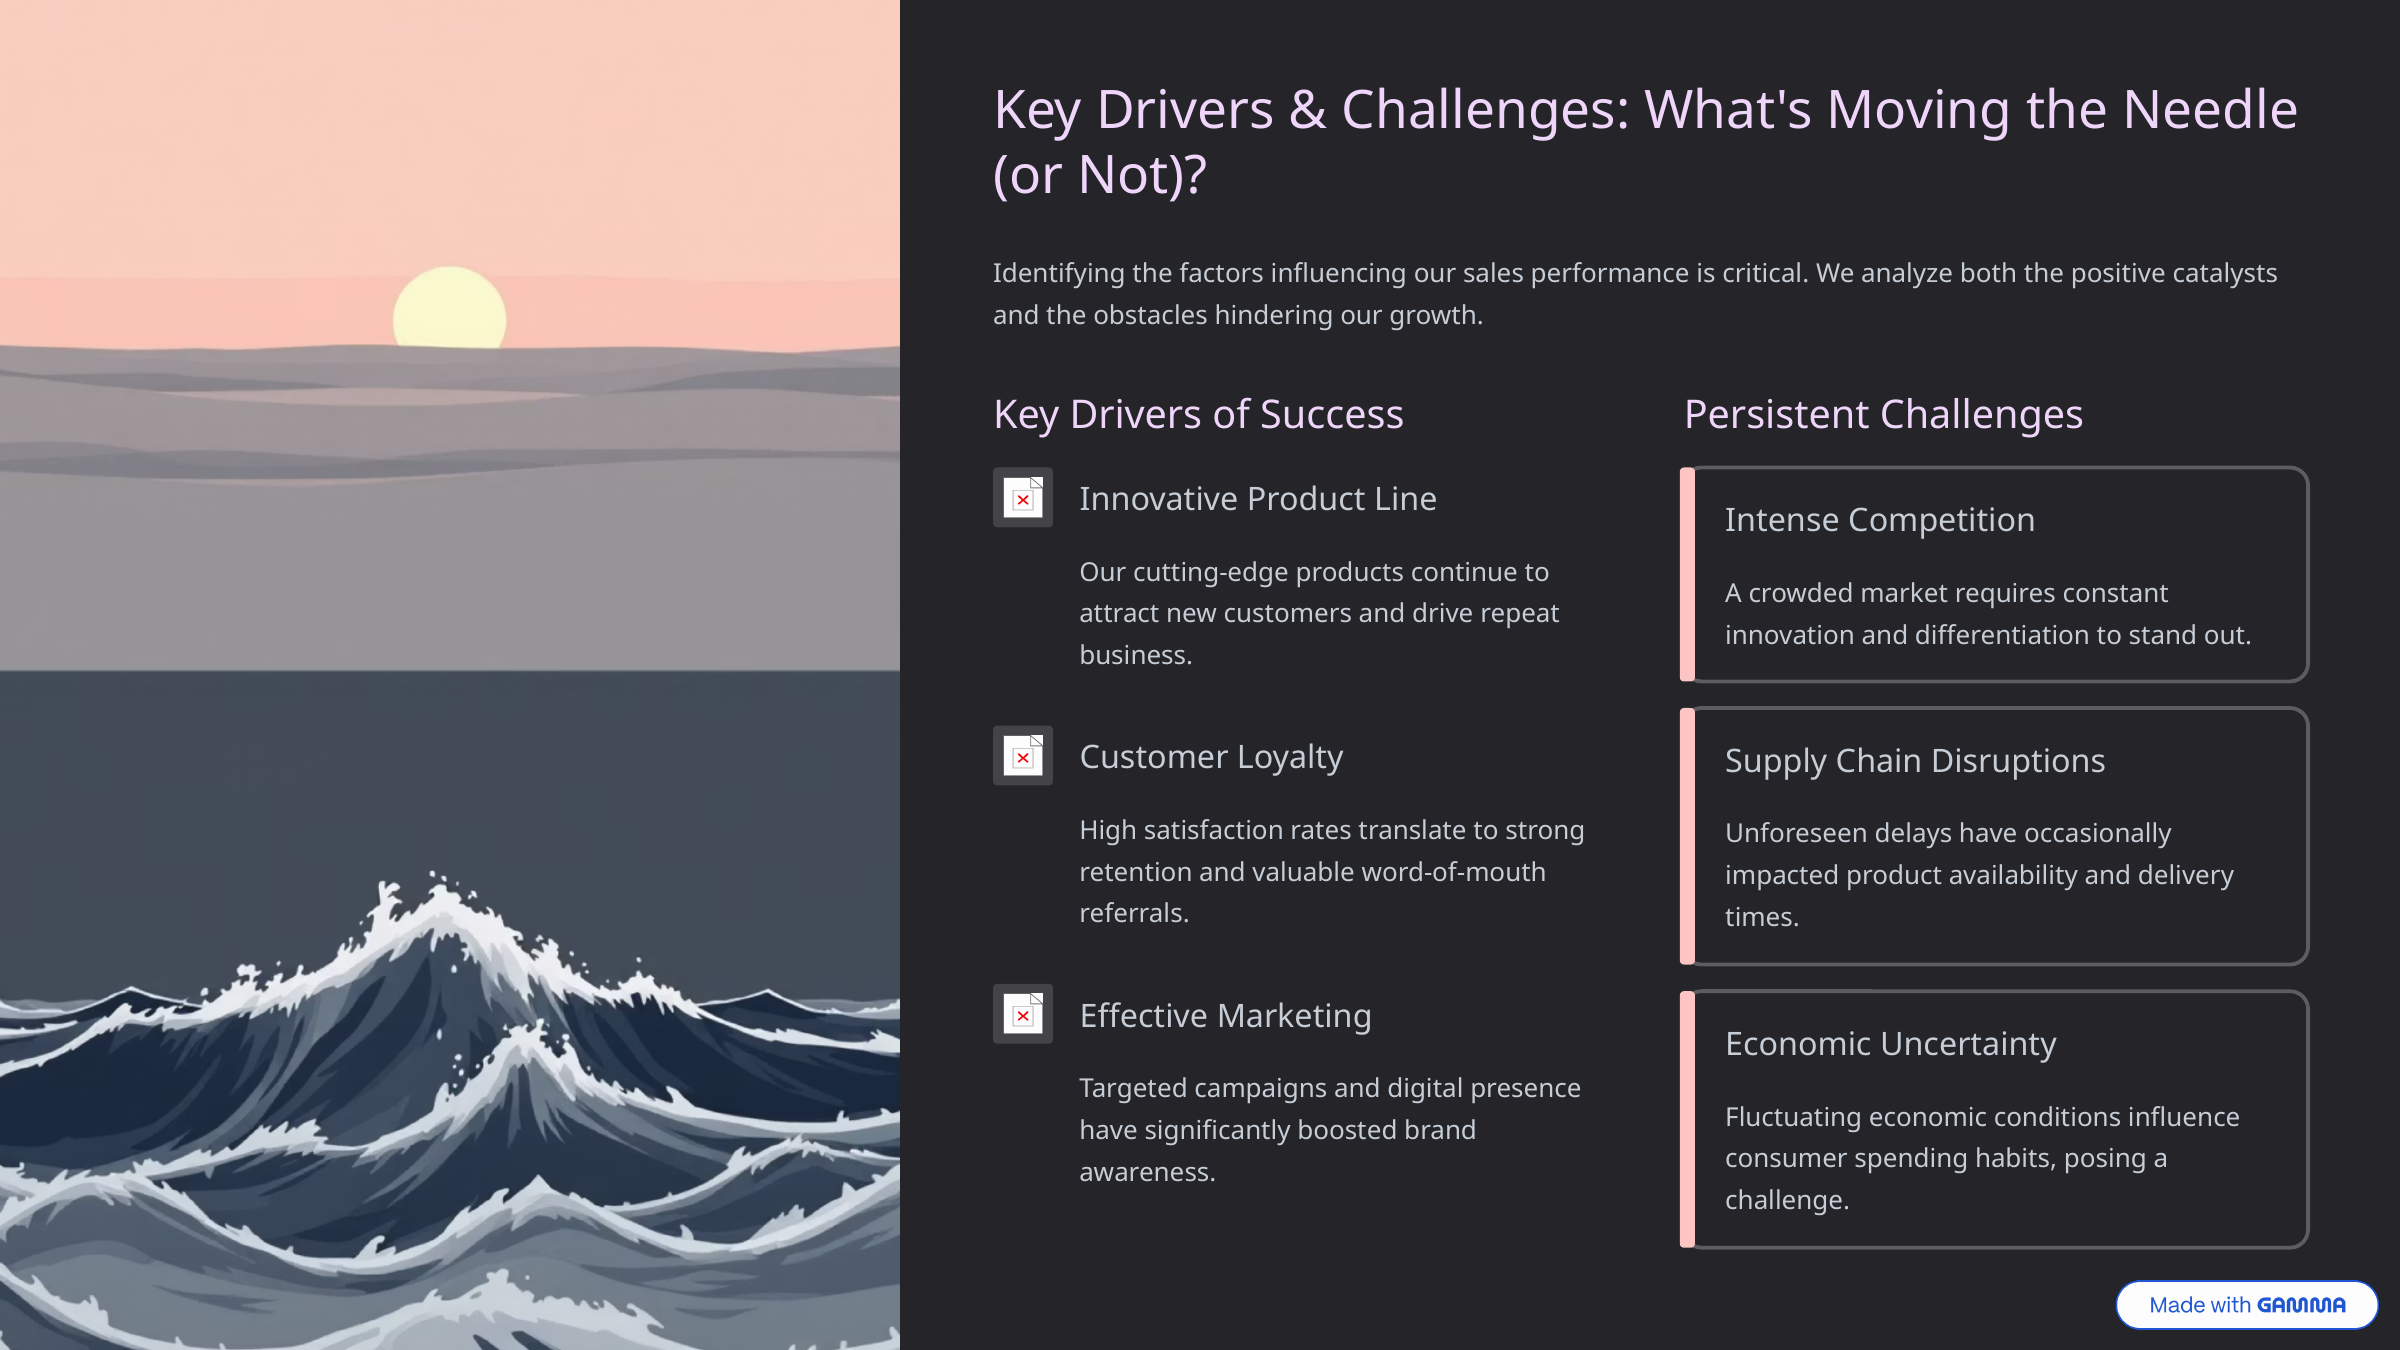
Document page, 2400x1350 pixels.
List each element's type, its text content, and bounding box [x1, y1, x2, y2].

text_box Persistent Challenges [1683, 387, 2089, 438]
text_box [1679, 467, 1695, 682]
text_box Targeted campaigns and digital presence have significantly boosted brand awareness. [1079, 1061, 1618, 1189]
text_box [993, 467, 1053, 528]
text_box Economic Uncertainty [1725, 1021, 2070, 1063]
text_box A crowded market requires constant innovation and differentiation to stand out. [1725, 565, 2278, 652]
text_box [1694, 707, 2309, 965]
text_box Identifying the factors influencing our sales performance is critical. We analyze both the positive catalysts and the obstacles hindering our growth. [993, 246, 2307, 332]
text_box [993, 725, 1053, 786]
text_box Intense Competition [1725, 497, 2058, 540]
text_box Unforeseen delays have occasionally impacted product availability and delivery times. [1725, 806, 2278, 935]
text_box [1679, 991, 1695, 1248]
text_box [1679, 707, 1695, 965]
text_box Innovative Product Line [1079, 476, 1444, 519]
text_box Fluctuating economic conditions influence consumer spending habits, posing a challenge. [1725, 1089, 2278, 1218]
text_box Effective Marketing [1079, 992, 1413, 1035]
text_box [1694, 467, 2309, 682]
text_box Our cutting-edge products continue to attract new customers and drive repeat business. [1079, 544, 1618, 673]
text_box Key Drivers & Challenges: What's Moving the Needle (or Not)? [993, 73, 2307, 207]
text_box Customer Loyalty [1079, 734, 1413, 777]
text_box Supply Chain Disruptions [1725, 738, 2116, 780]
picture [1002, 993, 1043, 1034]
picture [2106, 1271, 2389, 1339]
picture [0, 0, 900, 1350]
picture [1002, 477, 1043, 518]
text_box [1695, 991, 2309, 1248]
text_box [993, 983, 1053, 1044]
text_box High satisfaction rates translate to strong retention and valuable word-of-mouth referrals. [1079, 802, 1618, 931]
picture [1002, 735, 1043, 776]
text_box Key Drivers of Success [993, 387, 1409, 438]
